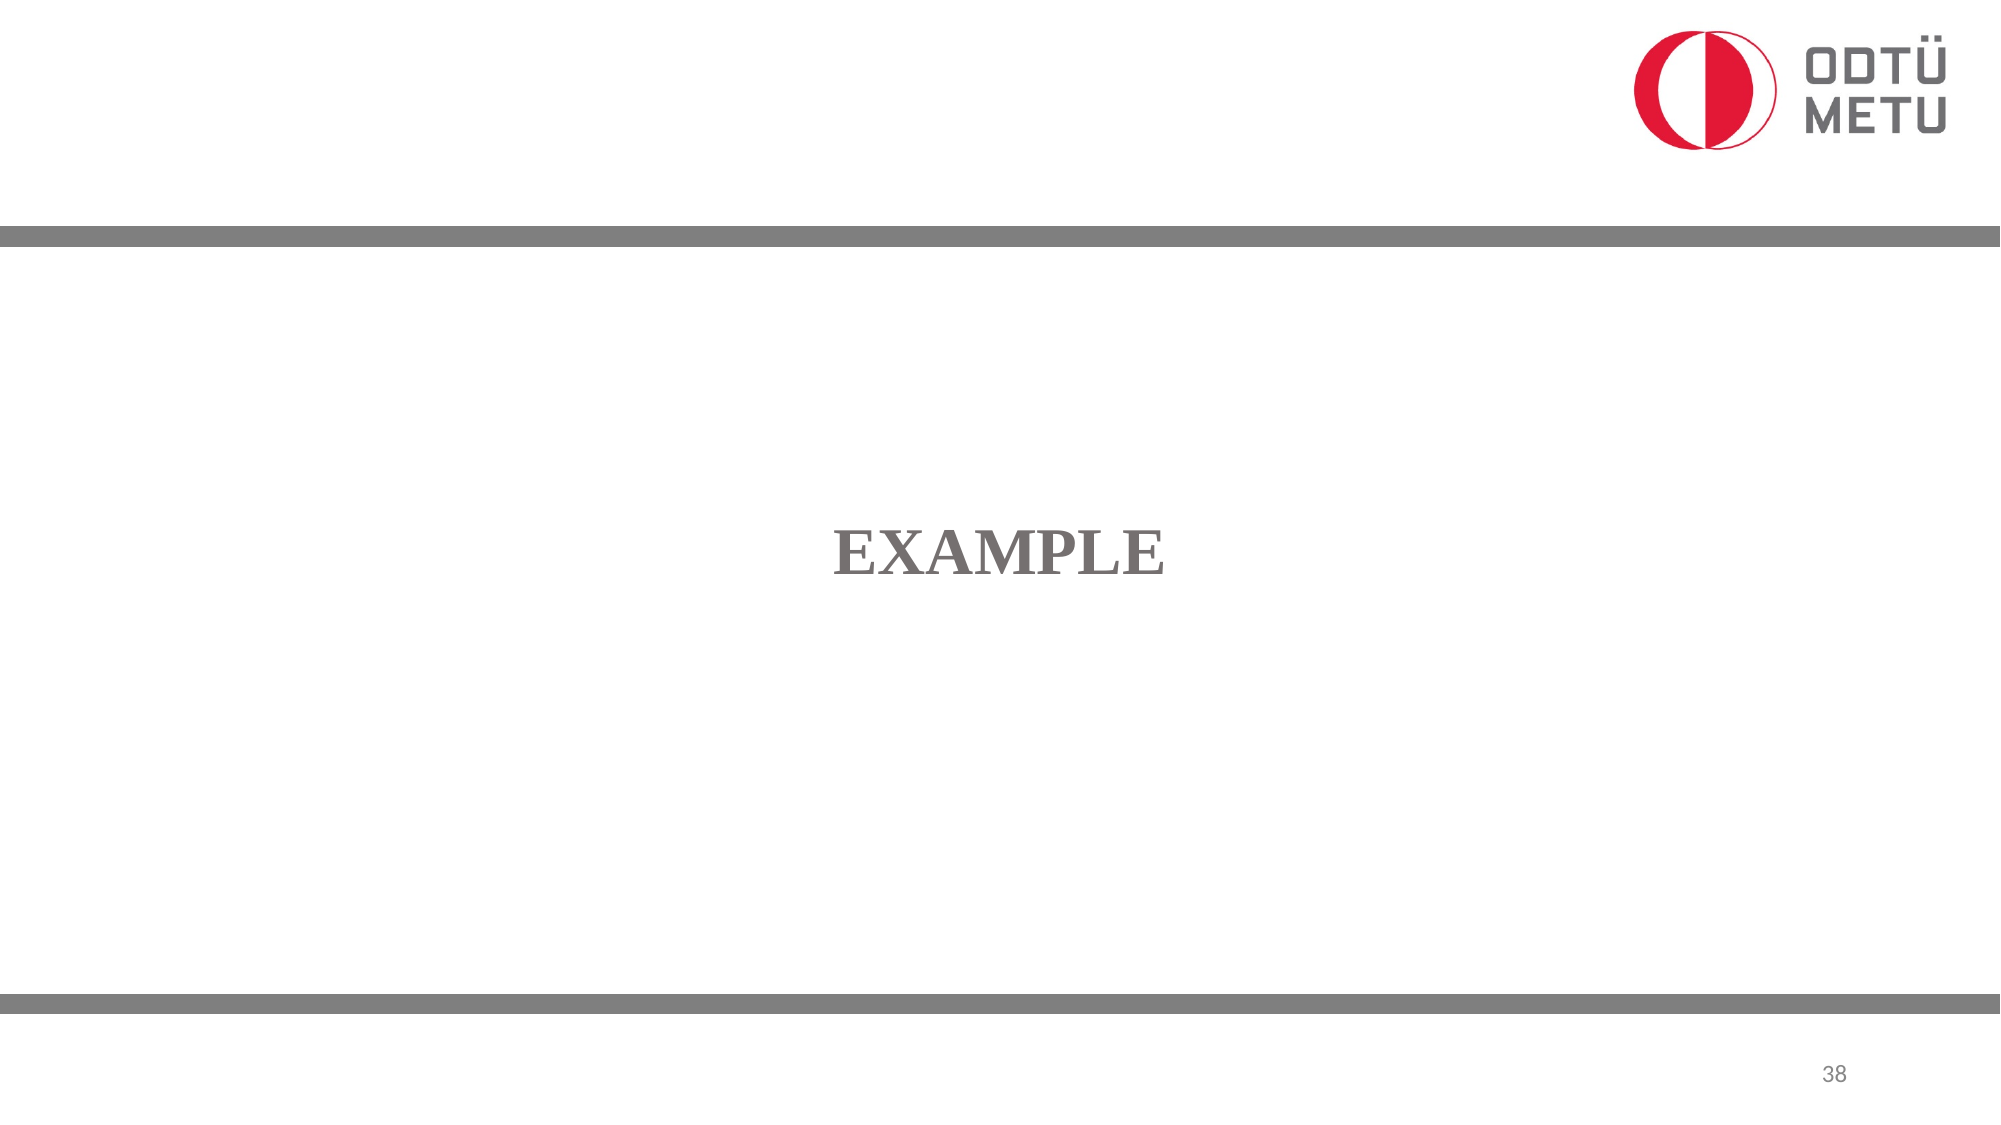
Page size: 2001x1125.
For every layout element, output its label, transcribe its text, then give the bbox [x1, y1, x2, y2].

text_box [0, 227, 2000, 246]
text_box [0, 994, 2000, 1014]
picture [1590, 22, 1978, 165]
text_box EXAMPLE [249, 509, 1750, 782]
slide_number ‹#› [1412, 1042, 1863, 1103]
